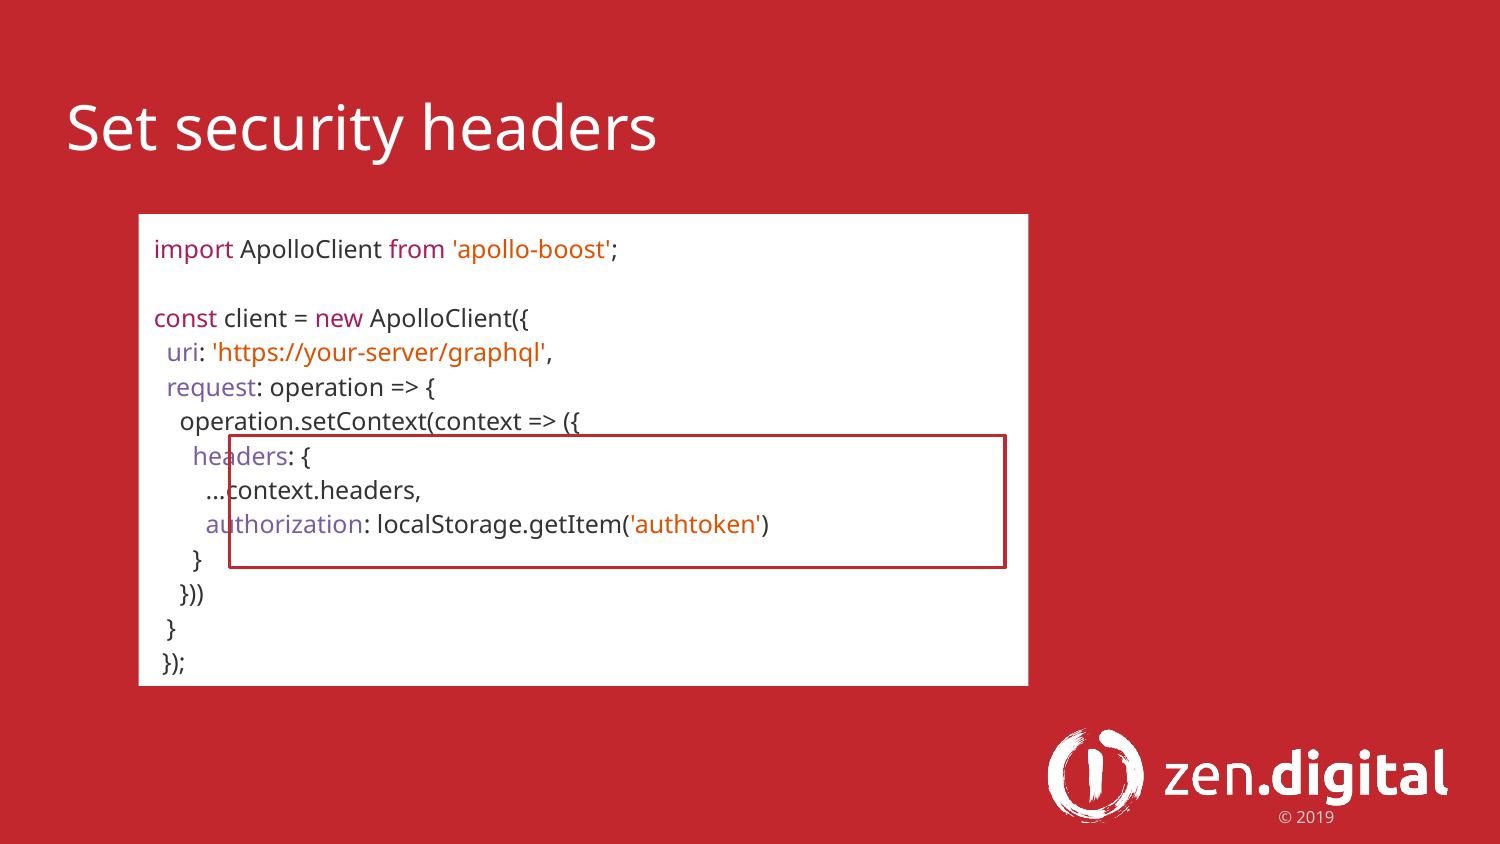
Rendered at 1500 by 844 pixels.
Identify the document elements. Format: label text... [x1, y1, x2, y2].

picture [1047, 728, 1449, 823]
list import ApolloClient from 'apollo-boost'; const client = new ApolloClient({ uri: 'https://your-server/graphql', request: operation => { operation.setContext(context => ({ headers: { ...context.headers, authorization: localStorage.getItem('authtoken') } })) } }); [138, 214, 1029, 686]
text_box [229, 435, 1005, 568]
title Set security headers [51, 72, 1449, 167]
